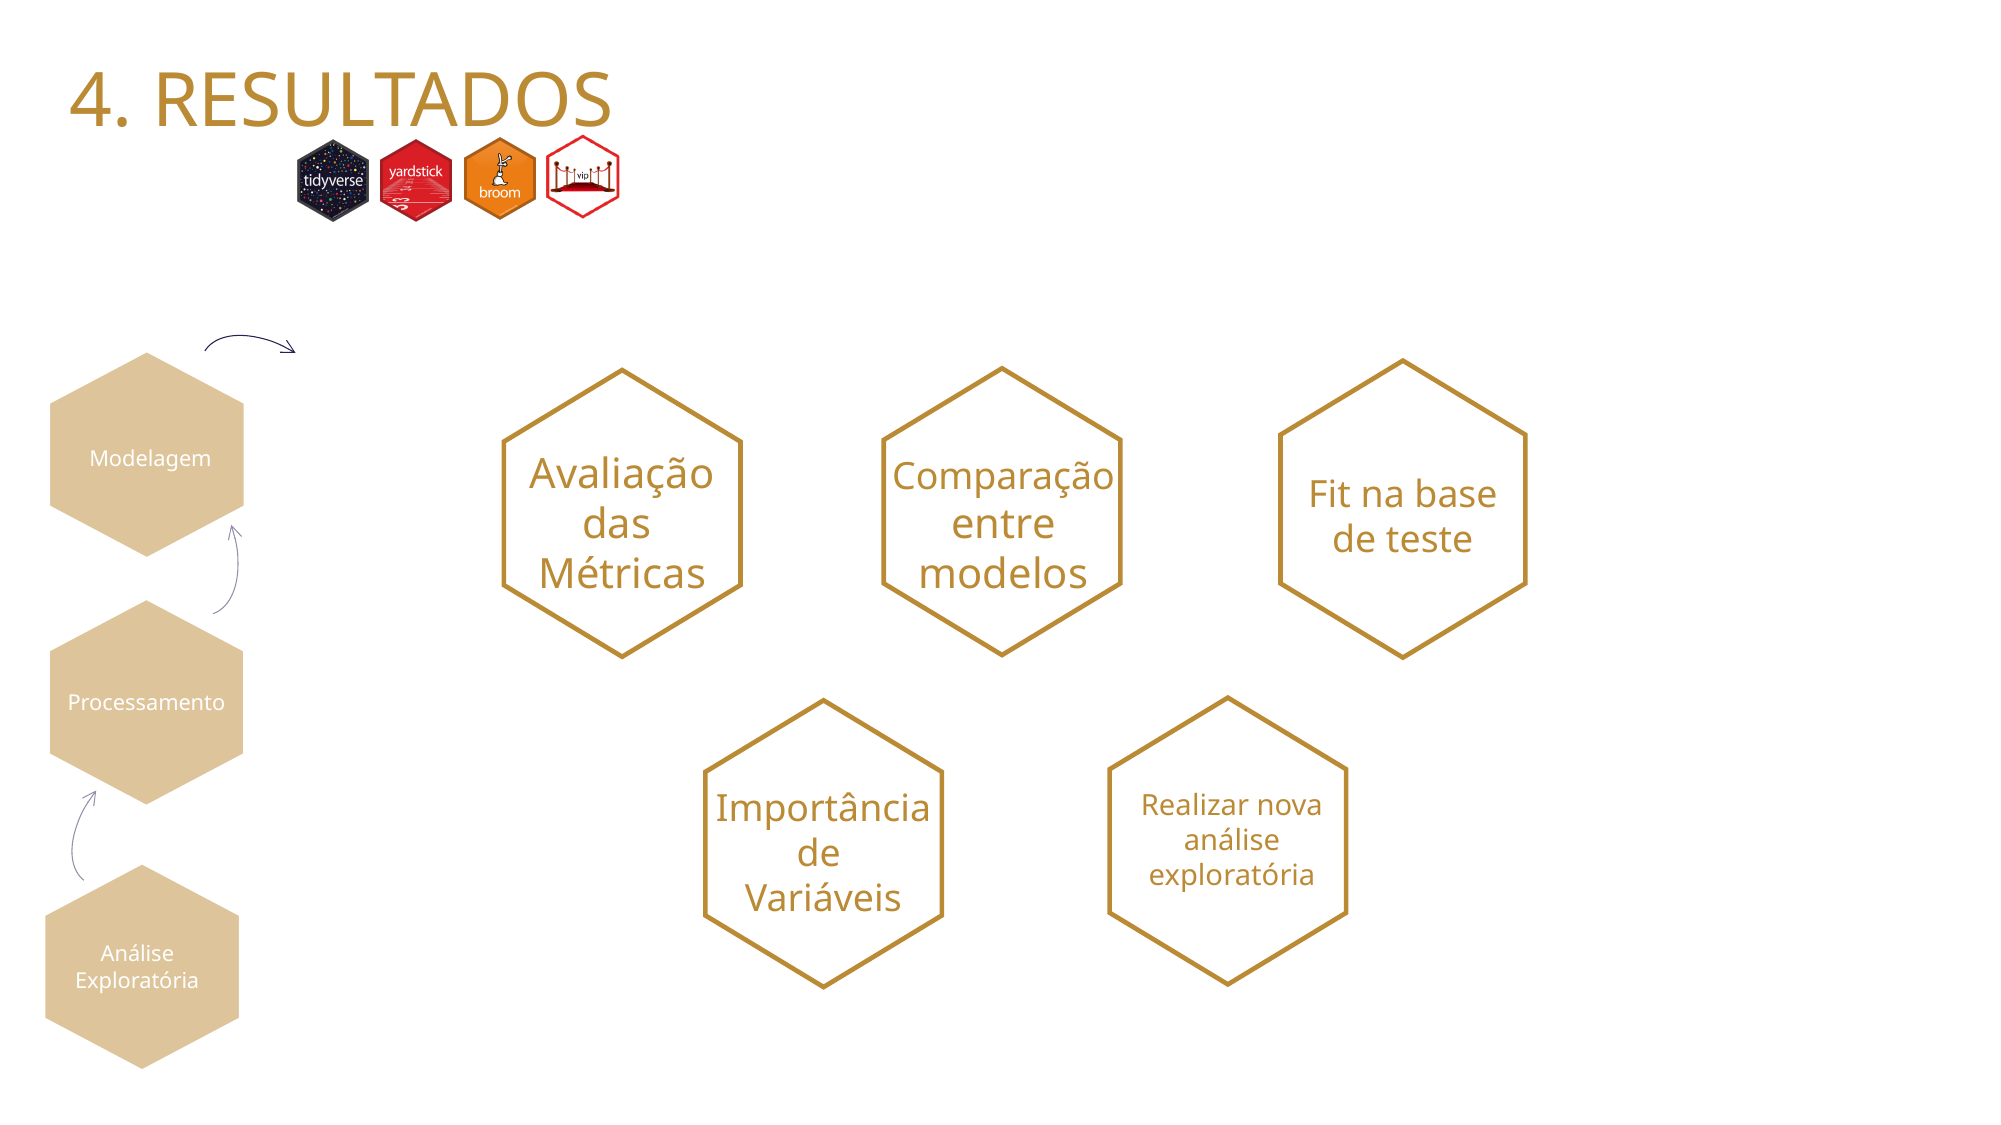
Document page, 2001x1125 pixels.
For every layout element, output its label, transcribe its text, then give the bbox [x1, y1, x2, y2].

text_box 4. RESULTADOS [54, 44, 629, 150]
text_box [1109, 899, 1347, 985]
text_box [919, 605, 1085, 656]
text_box [1280, 360, 1526, 658]
text_box [1109, 697, 1347, 778]
text_box [508, 370, 737, 439]
text_box Realizar nova análise exploratória [1098, 778, 1366, 899]
picture [464, 137, 536, 220]
text_box Avaliação das Métricas [488, 439, 756, 605]
text_box [724, 927, 923, 988]
text_box [3, 290, 295, 1125]
text_box [883, 368, 1121, 444]
text_box [204, 334, 296, 392]
picture [297, 139, 369, 222]
text_box [705, 700, 942, 776]
picture [380, 139, 452, 222]
text_box [536, 605, 708, 657]
text_box Importância de Variáveis [690, 776, 958, 927]
text_box Comparação entre modelos [870, 444, 1138, 605]
text_box Fit na base de teste [1285, 462, 1521, 567]
picture [541, 130, 623, 224]
